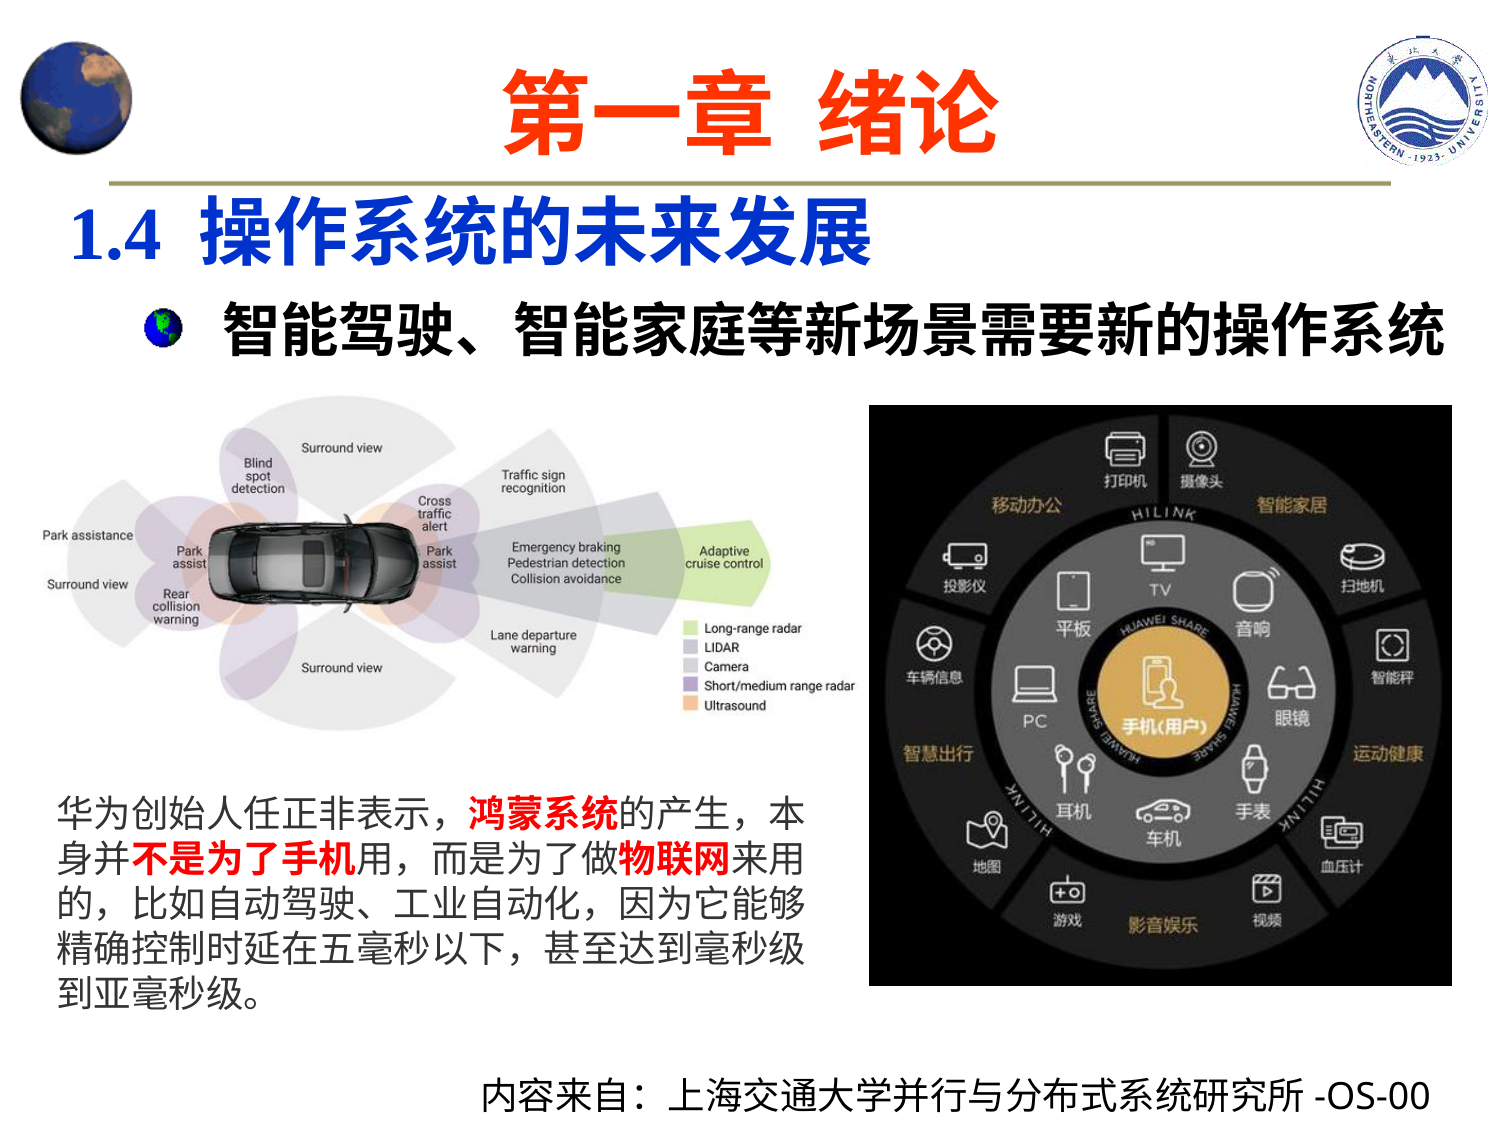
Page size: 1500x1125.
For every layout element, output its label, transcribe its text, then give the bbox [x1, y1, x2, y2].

picture [19, 379, 860, 746]
picture [0, 37, 138, 161]
list 1.4 操作系统的未来发展 智能驾驶、智能家庭等新场景需要新的操作系统 [53, 172, 1471, 986]
picture [868, 404, 1452, 986]
picture [143, 307, 184, 349]
title 第一章 绪论 [112, 42, 1388, 172]
picture [1352, 33, 1490, 171]
text_box 华为创始人任正非表示，鸿蒙系统的产生，本身并不是为了手机用，而是为了做物联网来用的，比如自动驾驶、工业自动化，因为它能够精确控制时延在五毫秒以下，甚至达到毫秒级到亚毫秒级。 [41, 782, 839, 1023]
text_box 内容来自：上海交通大学并行与分布式系统研究所-OS-00 [465, 1064, 1471, 1125]
